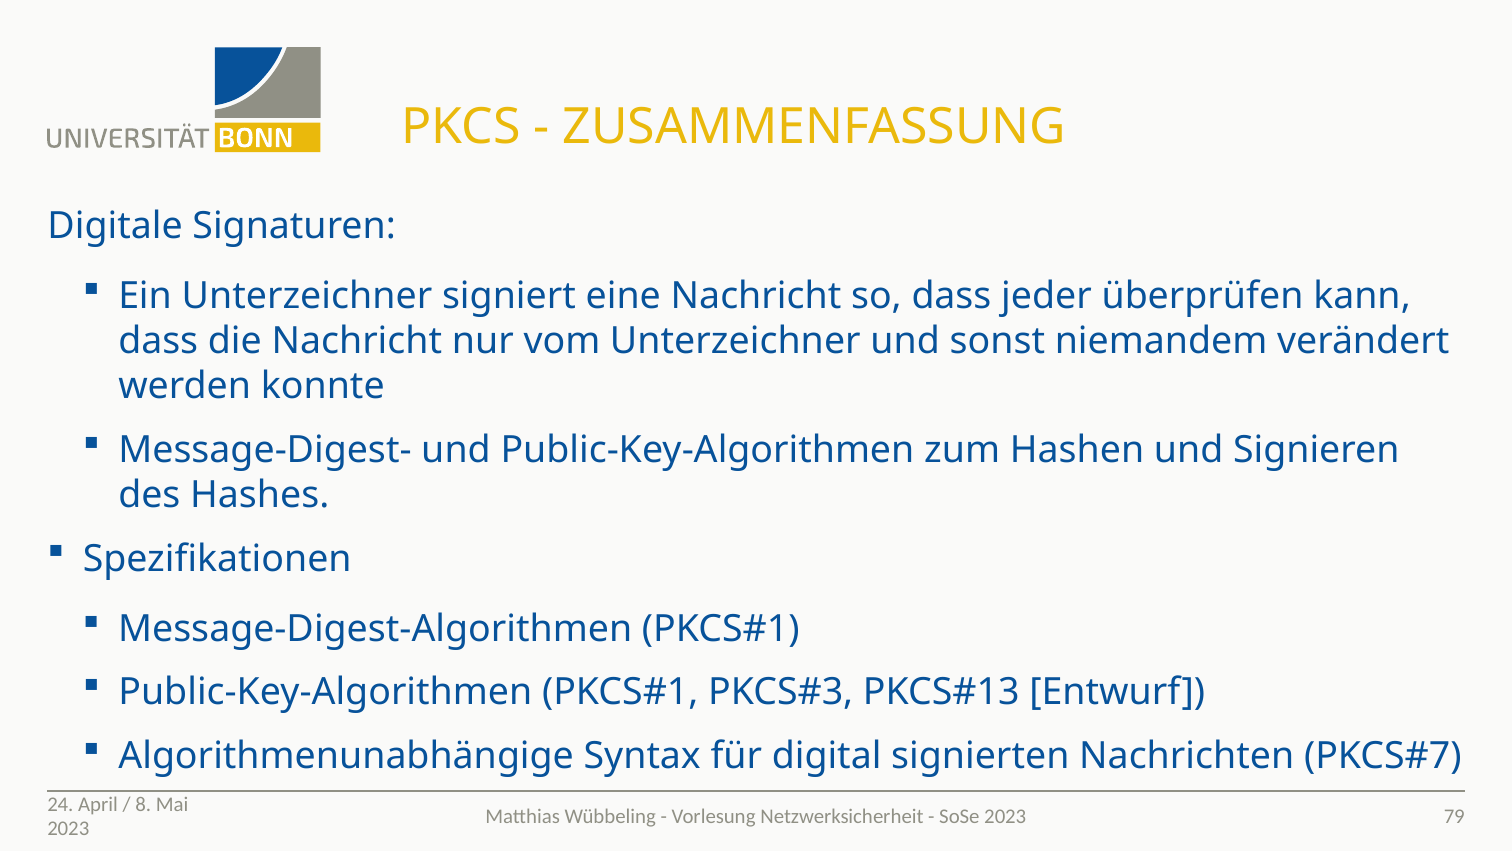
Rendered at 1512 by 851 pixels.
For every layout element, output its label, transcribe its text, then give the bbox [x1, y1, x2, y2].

footer Matthias Wübbeling - Vorlesung Netzwerksicherheit - SoSe 2023 [342, 791, 1170, 839]
list Digitale Signaturen: Ein Unterzeichner signiert eine Nachricht so, dass jeder überprüfen kann, dass die Nachricht nur vom Unterzeichner und sonst niemandem verändert werden konnte Message-Digest- und Public-Key-Algorithmen zum Hashen und Signieren des Hashes. Spezifikationen Message-Digest-Algorithmen (PKCS#1) Public-Key-Algorithmen (PKCS#1, PKCS#3, PKCS#13 [Entwurf]) Algorithmenunabhängige Syntax für digital signierten Nachrichten (PKCS#7) [47, 200, 1465, 745]
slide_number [47, 791, 189, 839]
slide_number 79 [1370, 791, 1465, 839]
title PKCS - Zusammenfassung [401, 47, 1465, 154]
